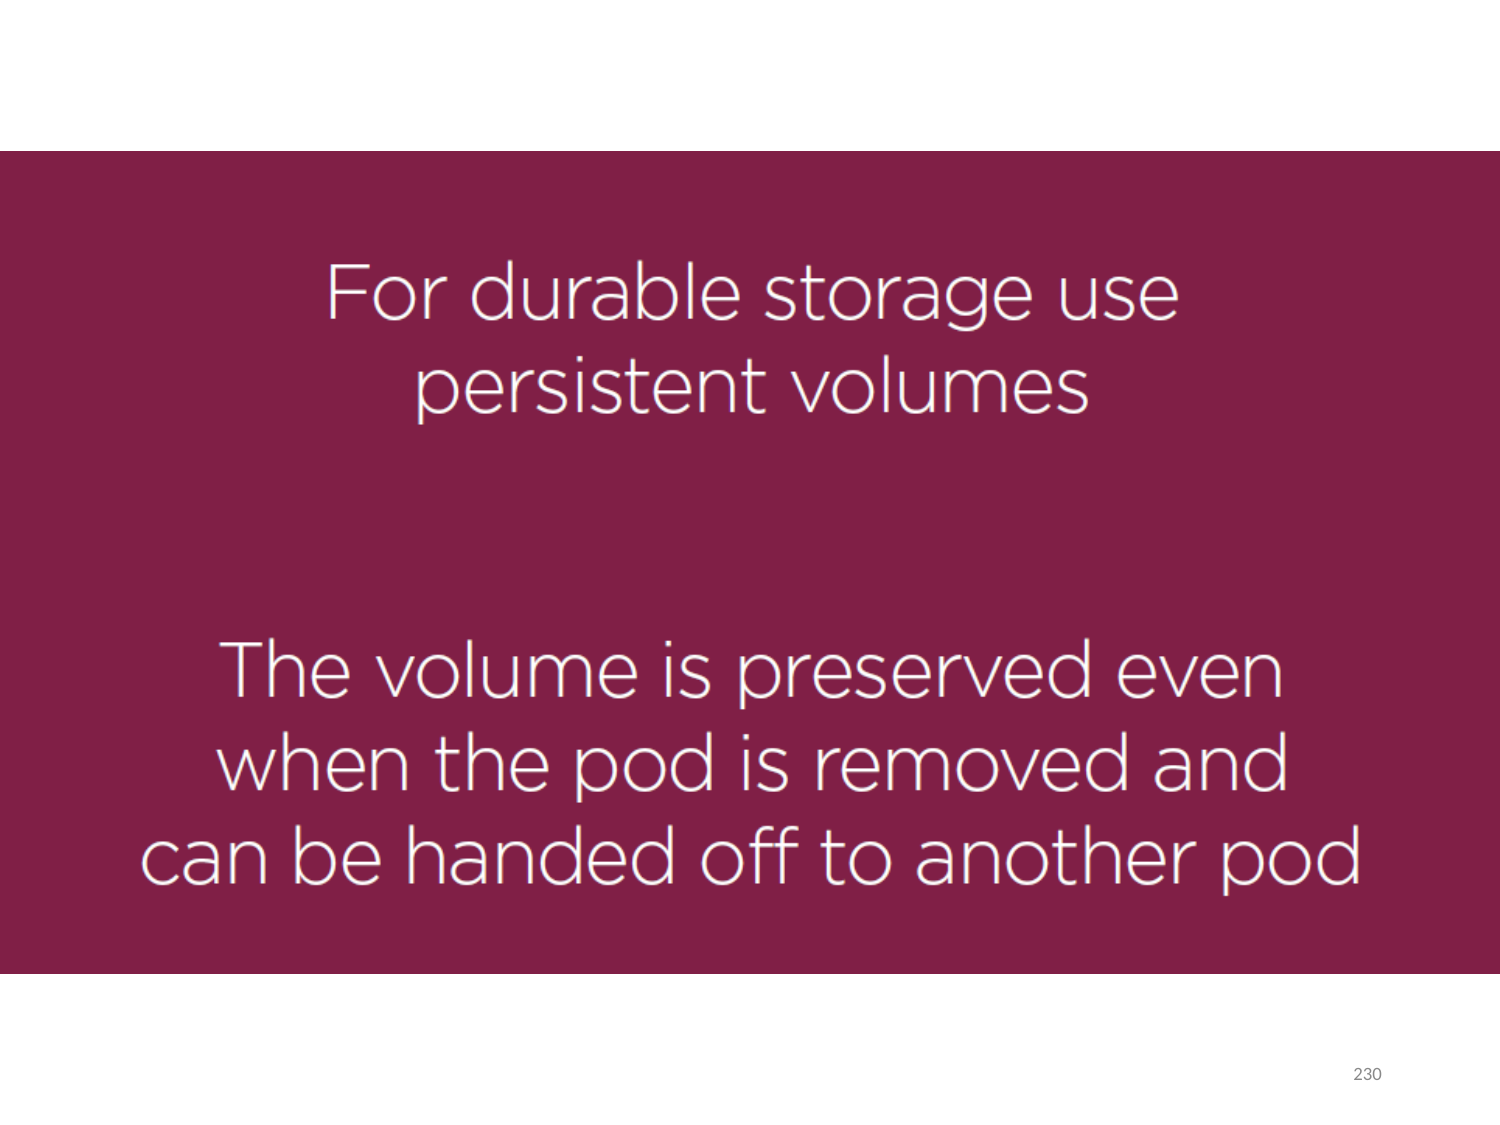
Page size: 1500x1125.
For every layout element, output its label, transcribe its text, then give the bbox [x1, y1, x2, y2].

text_box 230 [1059, 1042, 1397, 1103]
picture [0, 151, 1500, 974]
